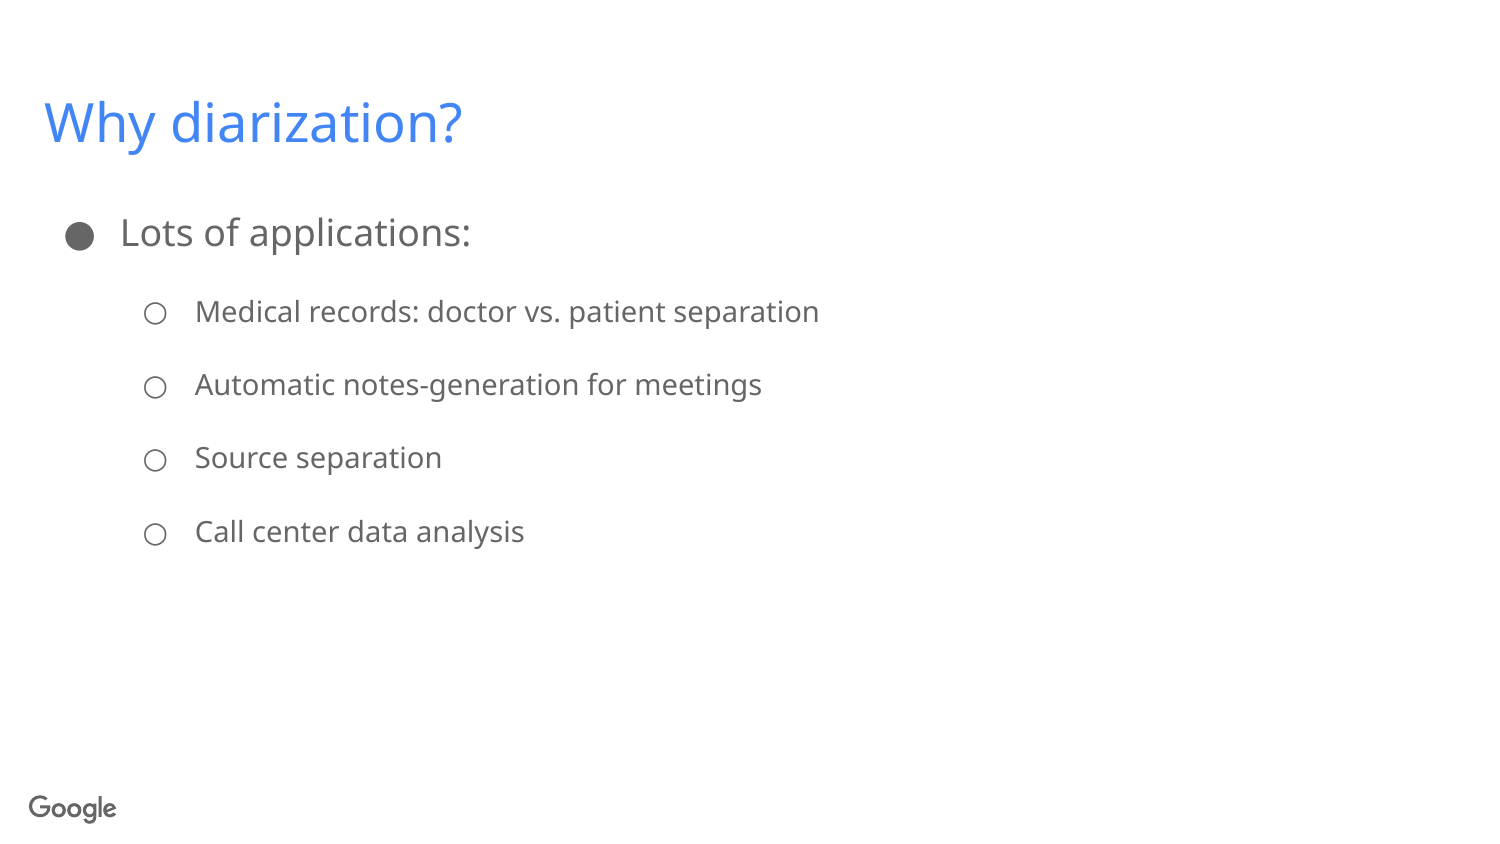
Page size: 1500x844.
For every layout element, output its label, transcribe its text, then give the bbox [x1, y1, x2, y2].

list Lots of applications: Medical records: doctor vs. patient separation Automatic notes-generation for meetings Source separation Call center data analysis [29, 187, 1471, 748]
title Why diarization? [29, 73, 1471, 168]
